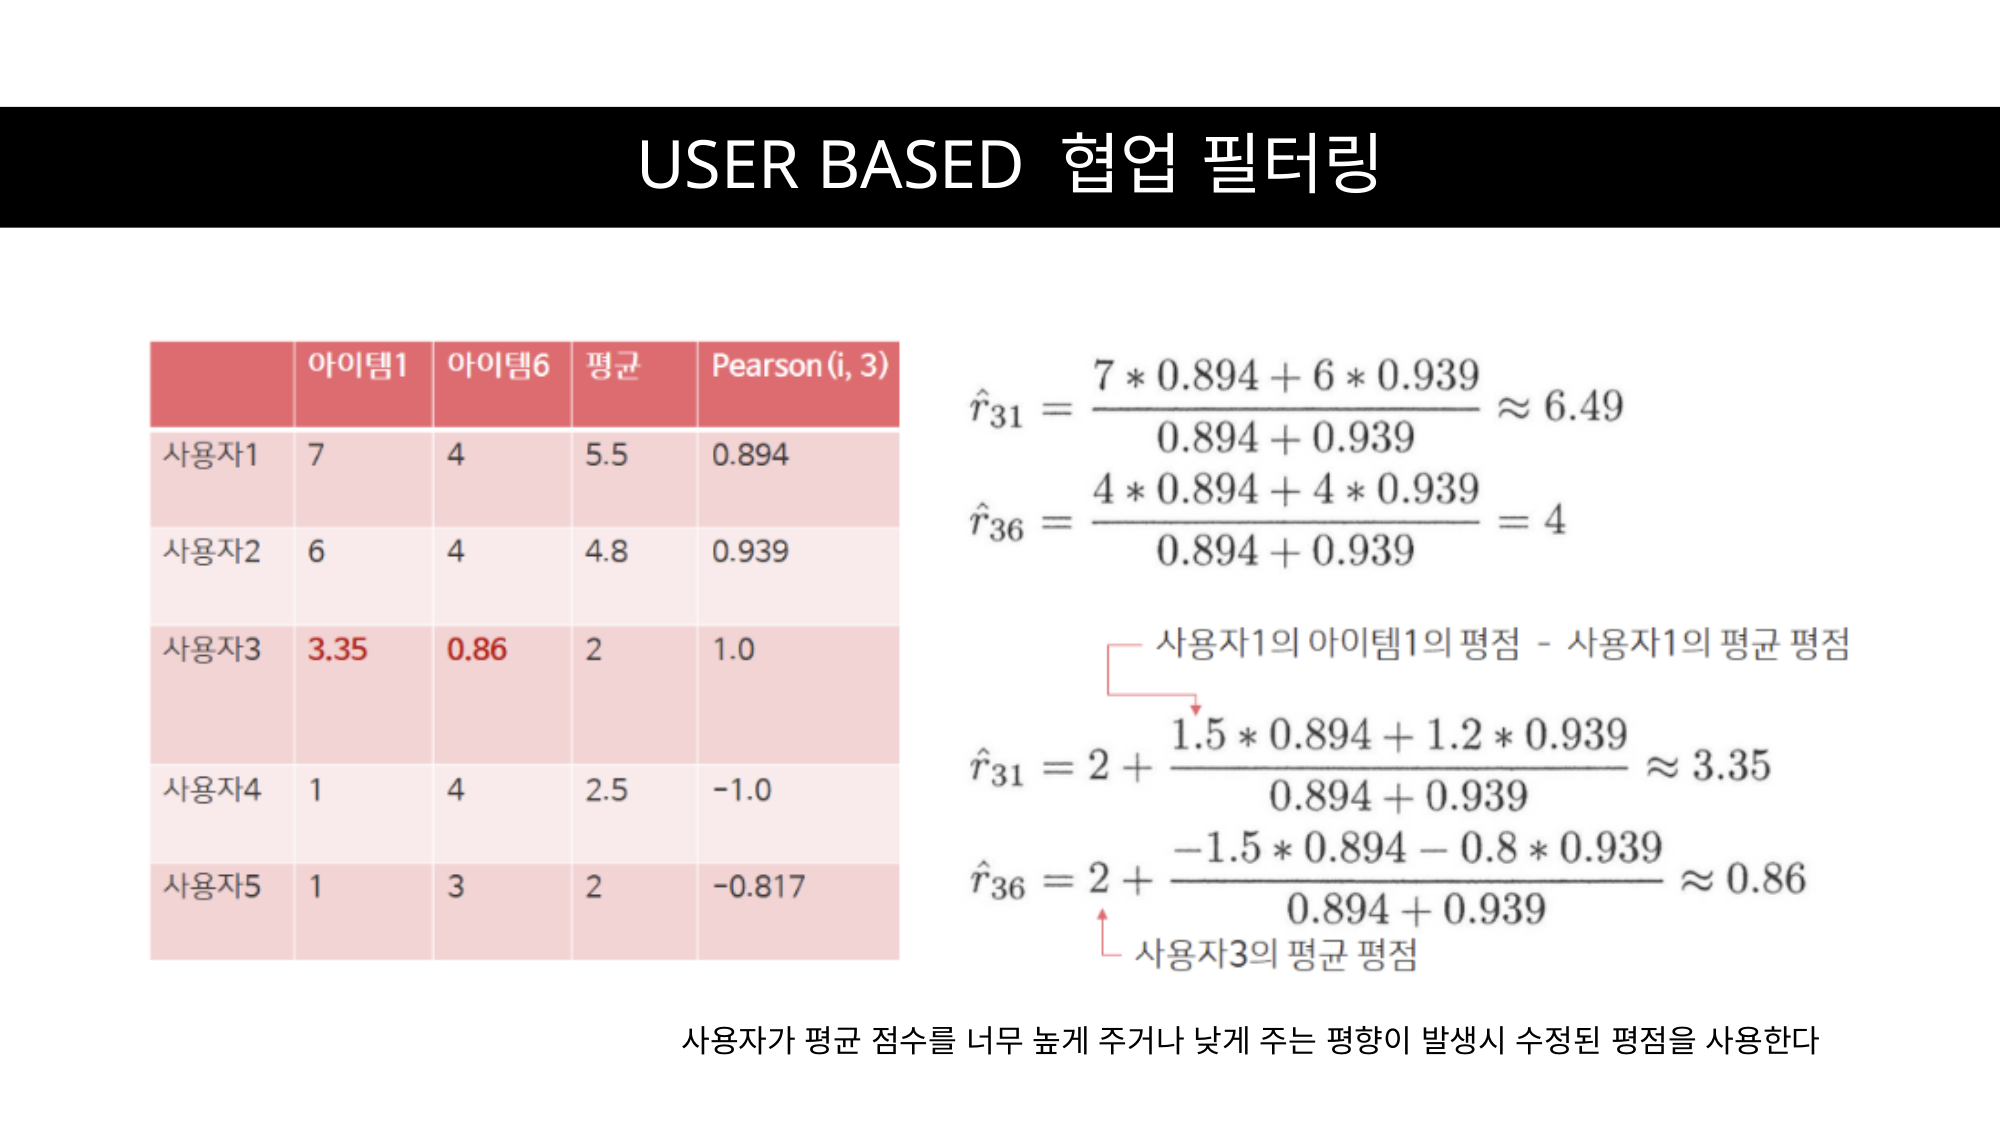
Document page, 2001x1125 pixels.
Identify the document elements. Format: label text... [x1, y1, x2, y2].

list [105, 286, 1895, 985]
text_box 사용자가 평균 점수를 너무 높게 주거나 낮게 주는 평향이 발생시 수정된 평점을 사용한다 [666, 933, 2000, 1125]
title USER BASED 협업 필터링 [91, 105, 1931, 228]
text_box [0, 106, 2000, 229]
